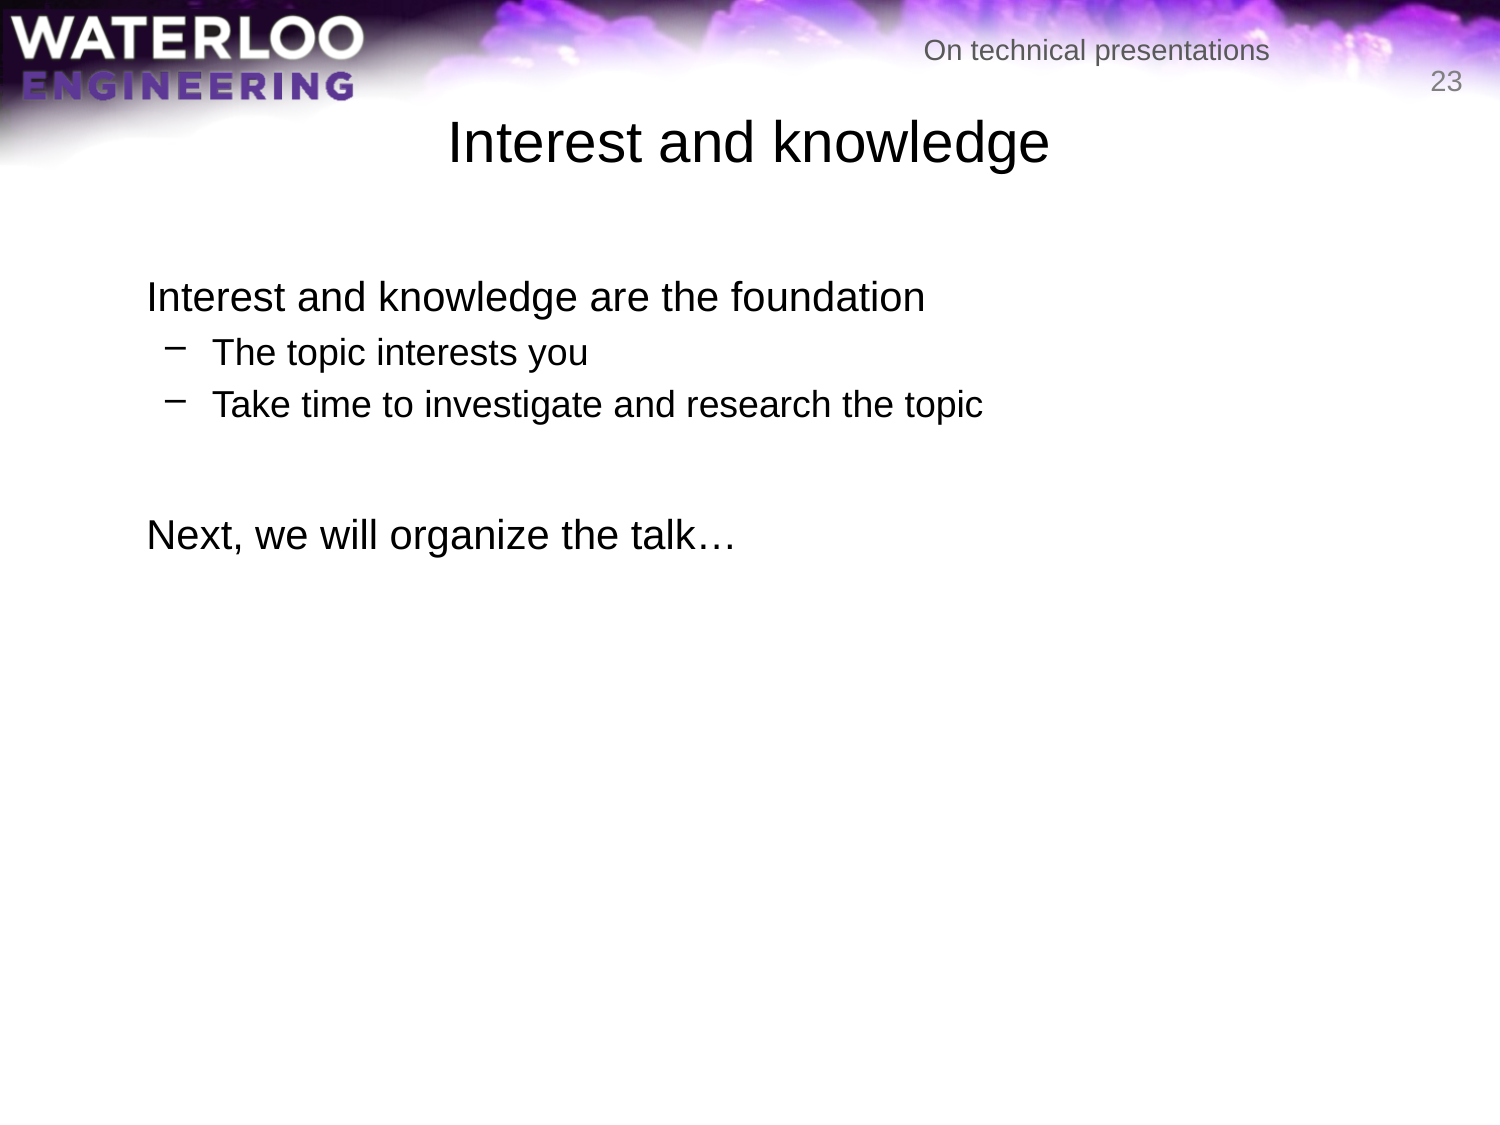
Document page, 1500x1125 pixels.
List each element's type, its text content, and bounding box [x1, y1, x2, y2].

list Interest and knowledge are the foundation The topic interests you Take time to investigate and research the topic Next, we will organize the talk… [74, 262, 1426, 1006]
picture [0, 0, 1500, 1125]
title Interest and knowledge [74, 44, 1426, 233]
slide_number 23 [1127, 54, 1479, 134]
